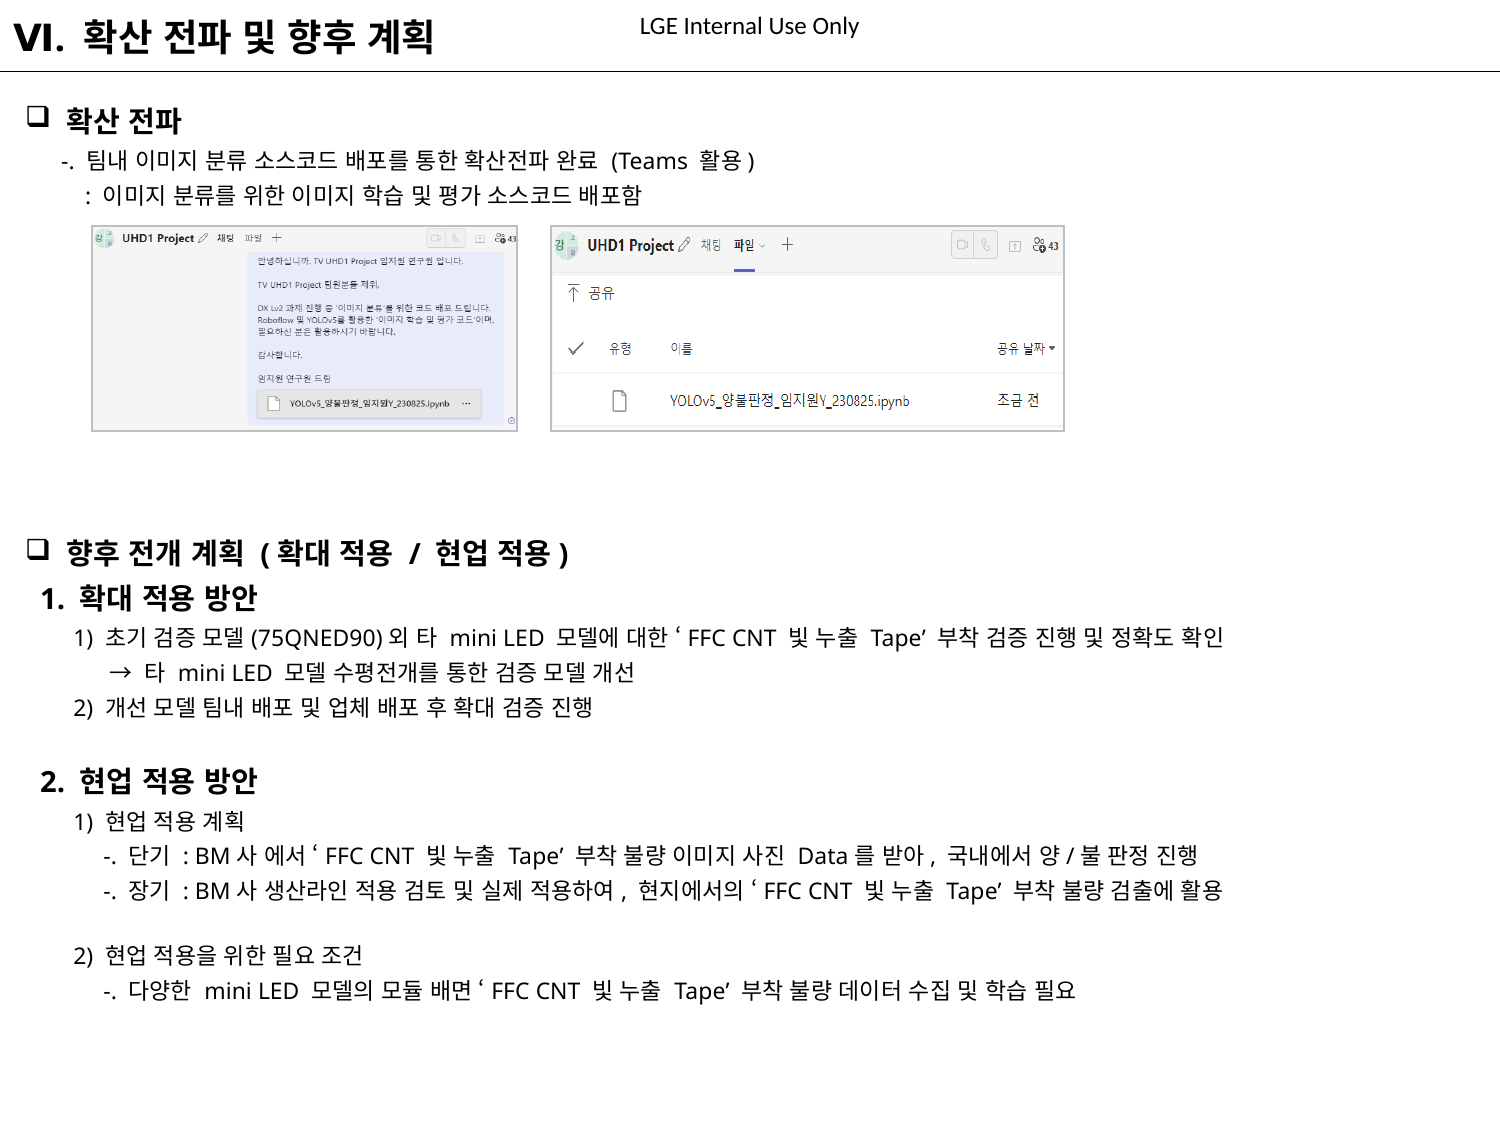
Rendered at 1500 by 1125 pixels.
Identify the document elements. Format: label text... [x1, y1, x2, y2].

text_box Ⅵ. 확산 전파 및 향후 계획 [0, 6, 452, 67]
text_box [91, 225, 518, 431]
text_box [550, 225, 1065, 431]
text_box 확산 전파 -. 팀내 이미지 분류 소스코드 배포를 통한 확산전파 완료 (Teams 활용) : 이미지 분류를 위한 이미지 학습 및 평가 소스코드 배포함 [11, 92, 1385, 216]
text_box 향후 전개 계획 (확대 적용 / 현업 적용) 1. 확대 적용 방안 1) 초기 검증 모델(75QNED90)외 타 mini LED 모델에 대한 ‘FFC CNT 빛 누출 Tape’ 부착 검증 진행 및 정확도 확인 → 타 mini LED 모델 수평전개를 통한 검증 모델 개선 2) 개선 모델 팀내 배포 및 업체 배포 후 확대 검증 진행 2. 현업 적용 방안 1) 현업 적용 계획 -. 단기 : BM사 에서 ‘FFC CNT 빛 누출 Tape’ 부착 불량 이미지 사진 Data를 받아, 국내에서 양/불 판정 진행 -. 장기 : BM사 생산라인 적용 검토 및 실제 적용하여, 현지에서의 ‘FFC CNT 빛 누출 Tape’ 부착 불량 검출에 활용 2) 현업 적용을 위한 필요 조건 -. 다양한 mini LED 모델의 모듈 배면 ‘FFC CNT 빛 누출 Tape’ 부착 불량 데이터 수집 및 학습 필요 [11, 525, 1385, 1011]
